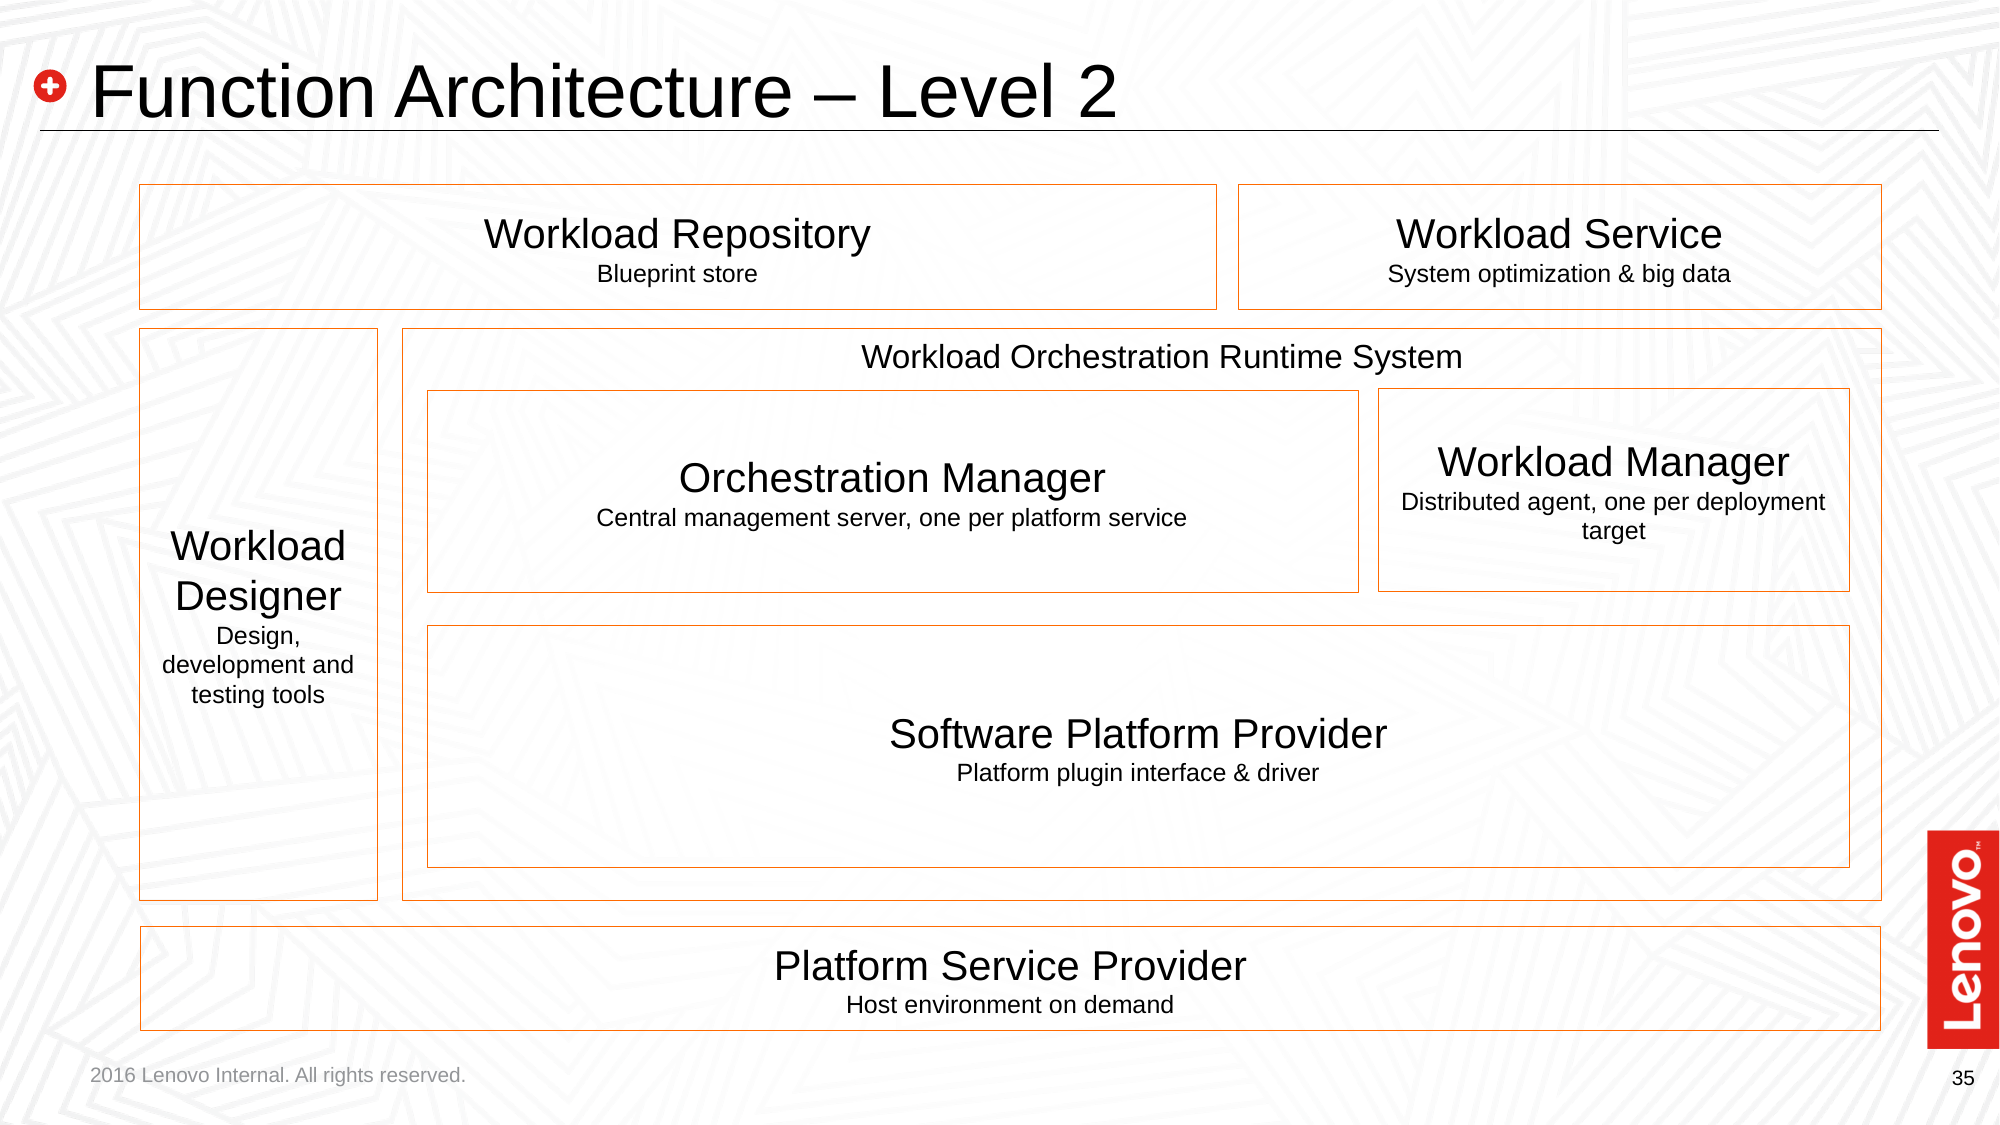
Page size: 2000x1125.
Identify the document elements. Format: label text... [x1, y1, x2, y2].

footer 2016 Lenovo Internal. All rights reserved. [90, 1061, 486, 1088]
text_box Workload Orchestration Runtime System [846, 328, 1479, 383]
text_box Workload Service System optimization & big data [1236, 183, 1883, 312]
text_box Workload Designer Design, development and testing tools [138, 326, 379, 902]
picture [0, 0, 2000, 1125]
text_box Workload Repository Blueprint store [137, 183, 1218, 312]
text_box Platform Service Provider Host environment on demand [138, 924, 1883, 1032]
title Function Architecture – Level 2 [90, 45, 1907, 129]
text_box [400, 326, 1883, 902]
